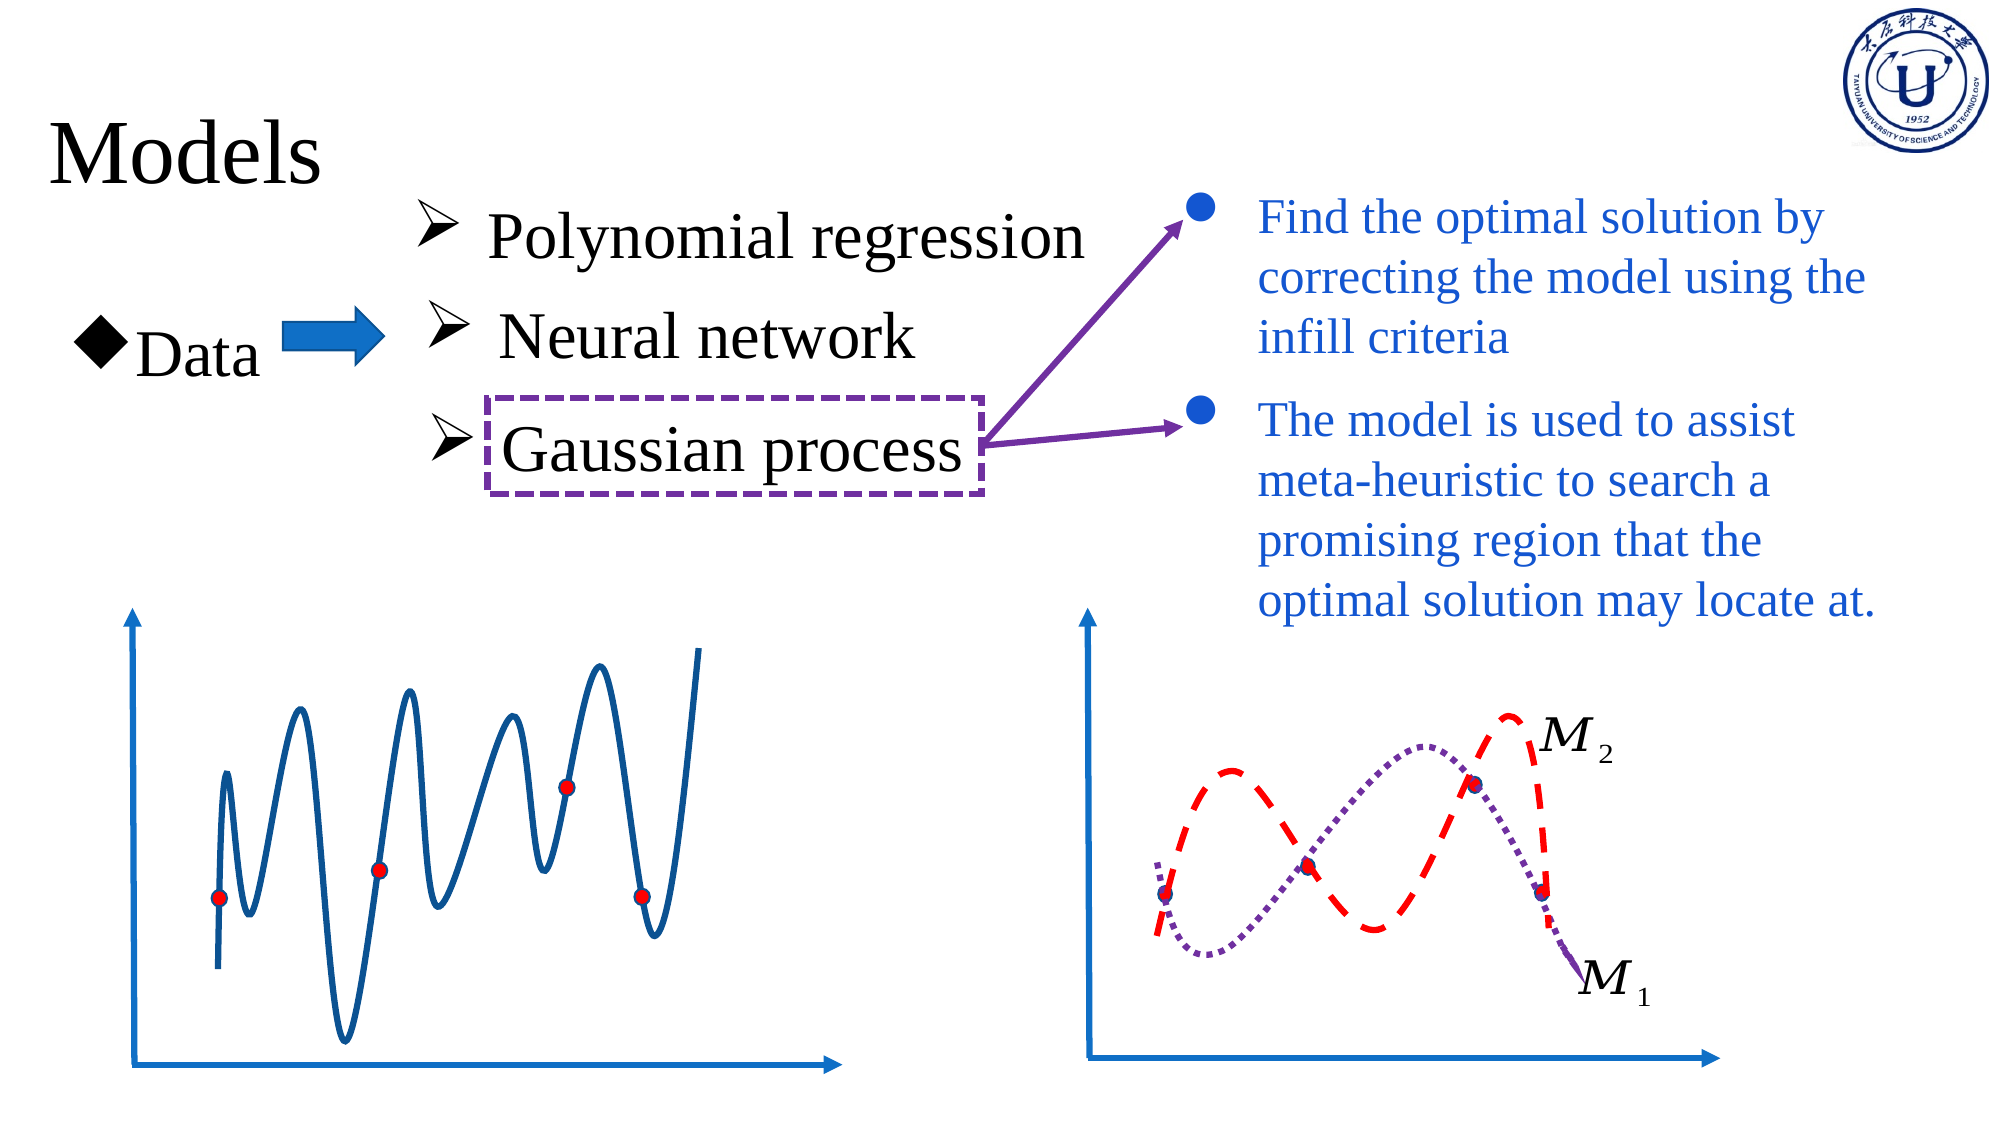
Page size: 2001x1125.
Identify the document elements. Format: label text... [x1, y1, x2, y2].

list Data [53, 262, 348, 377]
text_box Neural network [409, 284, 932, 380]
text_box [281, 305, 386, 367]
text_box The model is used to assist meta-heuristic to search a promising region that the optimal solution may locate at. [1167, 379, 1919, 634]
text_box Find the optimal solution by correcting the model using the infill criteria [1167, 175, 1919, 371]
text_box Gaussian process [411, 397, 487, 493]
title Models [33, 45, 1822, 264]
text_box [486, 397, 982, 495]
picture [1843, 8, 1989, 153]
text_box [981, 426, 1184, 446]
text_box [981, 219, 1184, 426]
text_box Polynomial regression [397, 184, 1103, 279]
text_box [132, 607, 843, 1065]
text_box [1087, 607, 1721, 1059]
